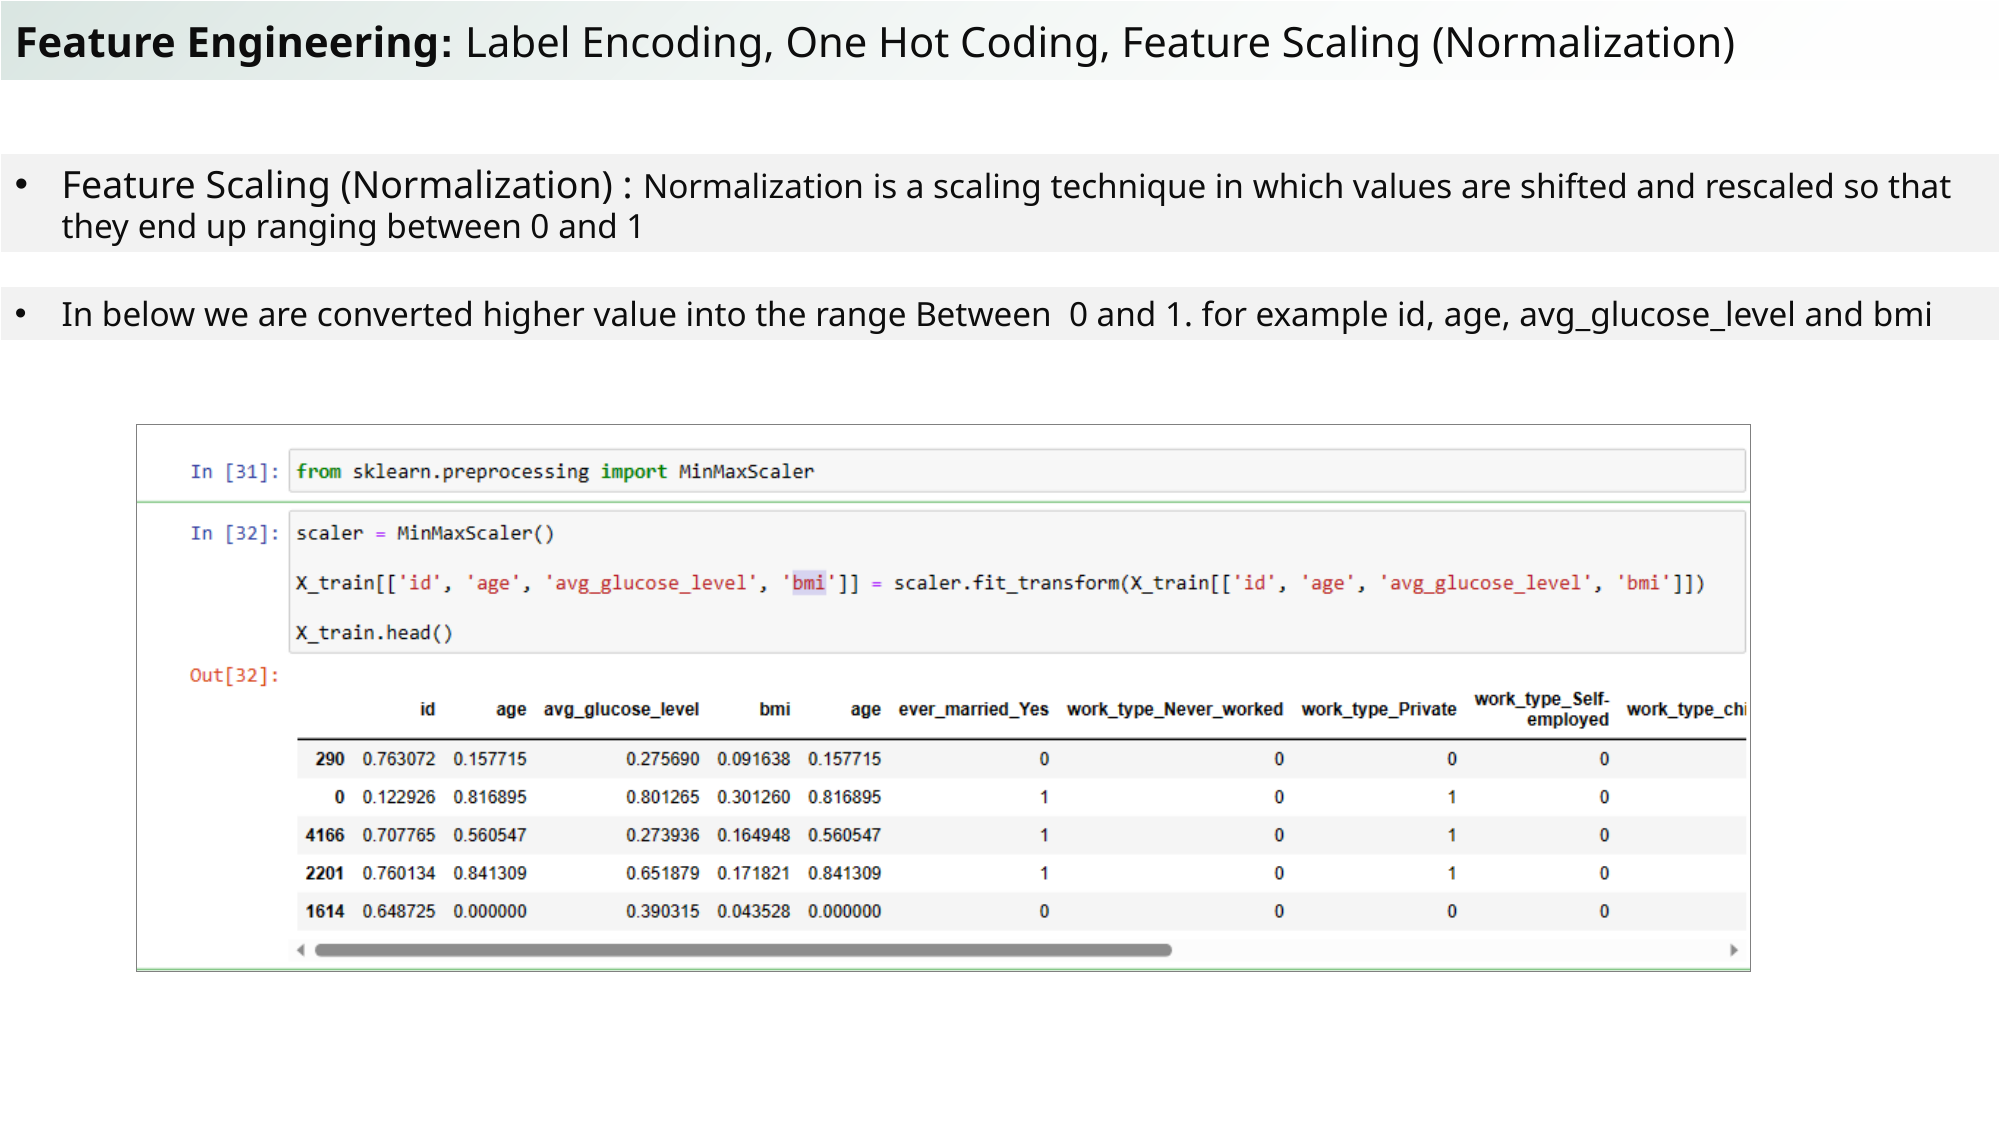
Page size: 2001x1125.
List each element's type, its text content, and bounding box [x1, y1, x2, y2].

text_box Feature Scaling (Normalization) : Normalization is a scaling technique in which values are shifted and rescaled so that they end up ranging between 0 and 1 [0, 153, 2000, 253]
text_box Feature Engineering: Label Encoding, One Hot Coding, Feature Scaling (Normalization) [0, 0, 2000, 83]
picture [136, 424, 1751, 972]
text_box In below we are converted higher value into the range Between 0 and 1. for example id, age, avg_glucose_level and bmi [0, 286, 2000, 341]
